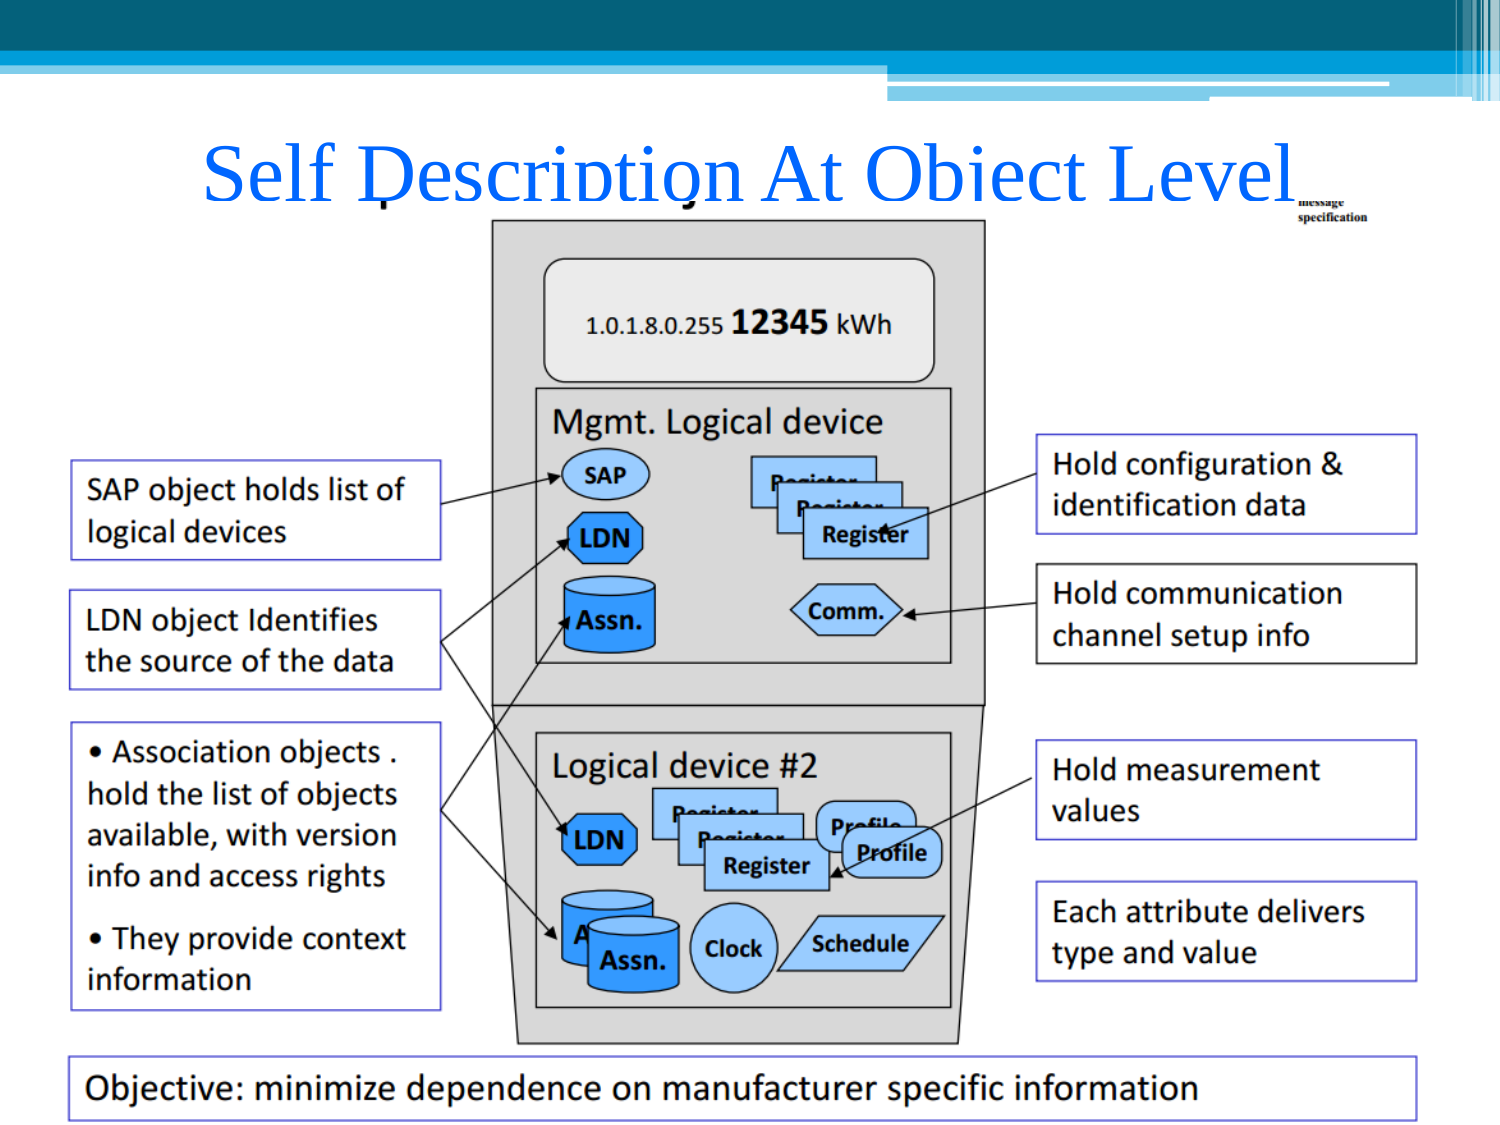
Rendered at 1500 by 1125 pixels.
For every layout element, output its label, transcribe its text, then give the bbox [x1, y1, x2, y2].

picture [23, 200, 1442, 1125]
text_box Self Description At Object Level [0, 81, 1500, 257]
